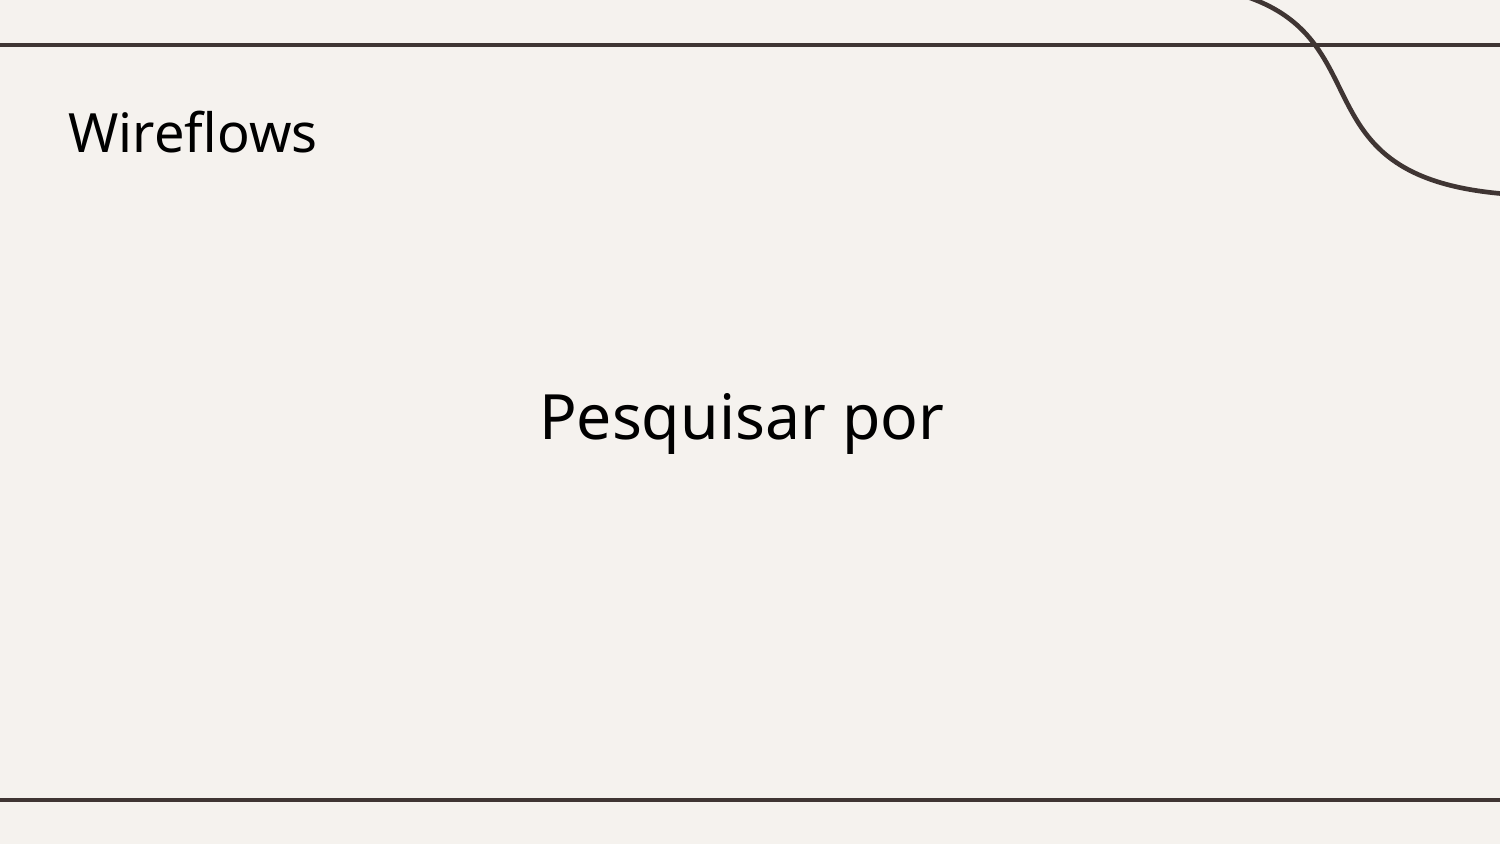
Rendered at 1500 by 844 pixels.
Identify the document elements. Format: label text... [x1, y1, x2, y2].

text_box Wireflows [53, 83, 753, 179]
title Pesquisar por [120, 362, 1380, 482]
